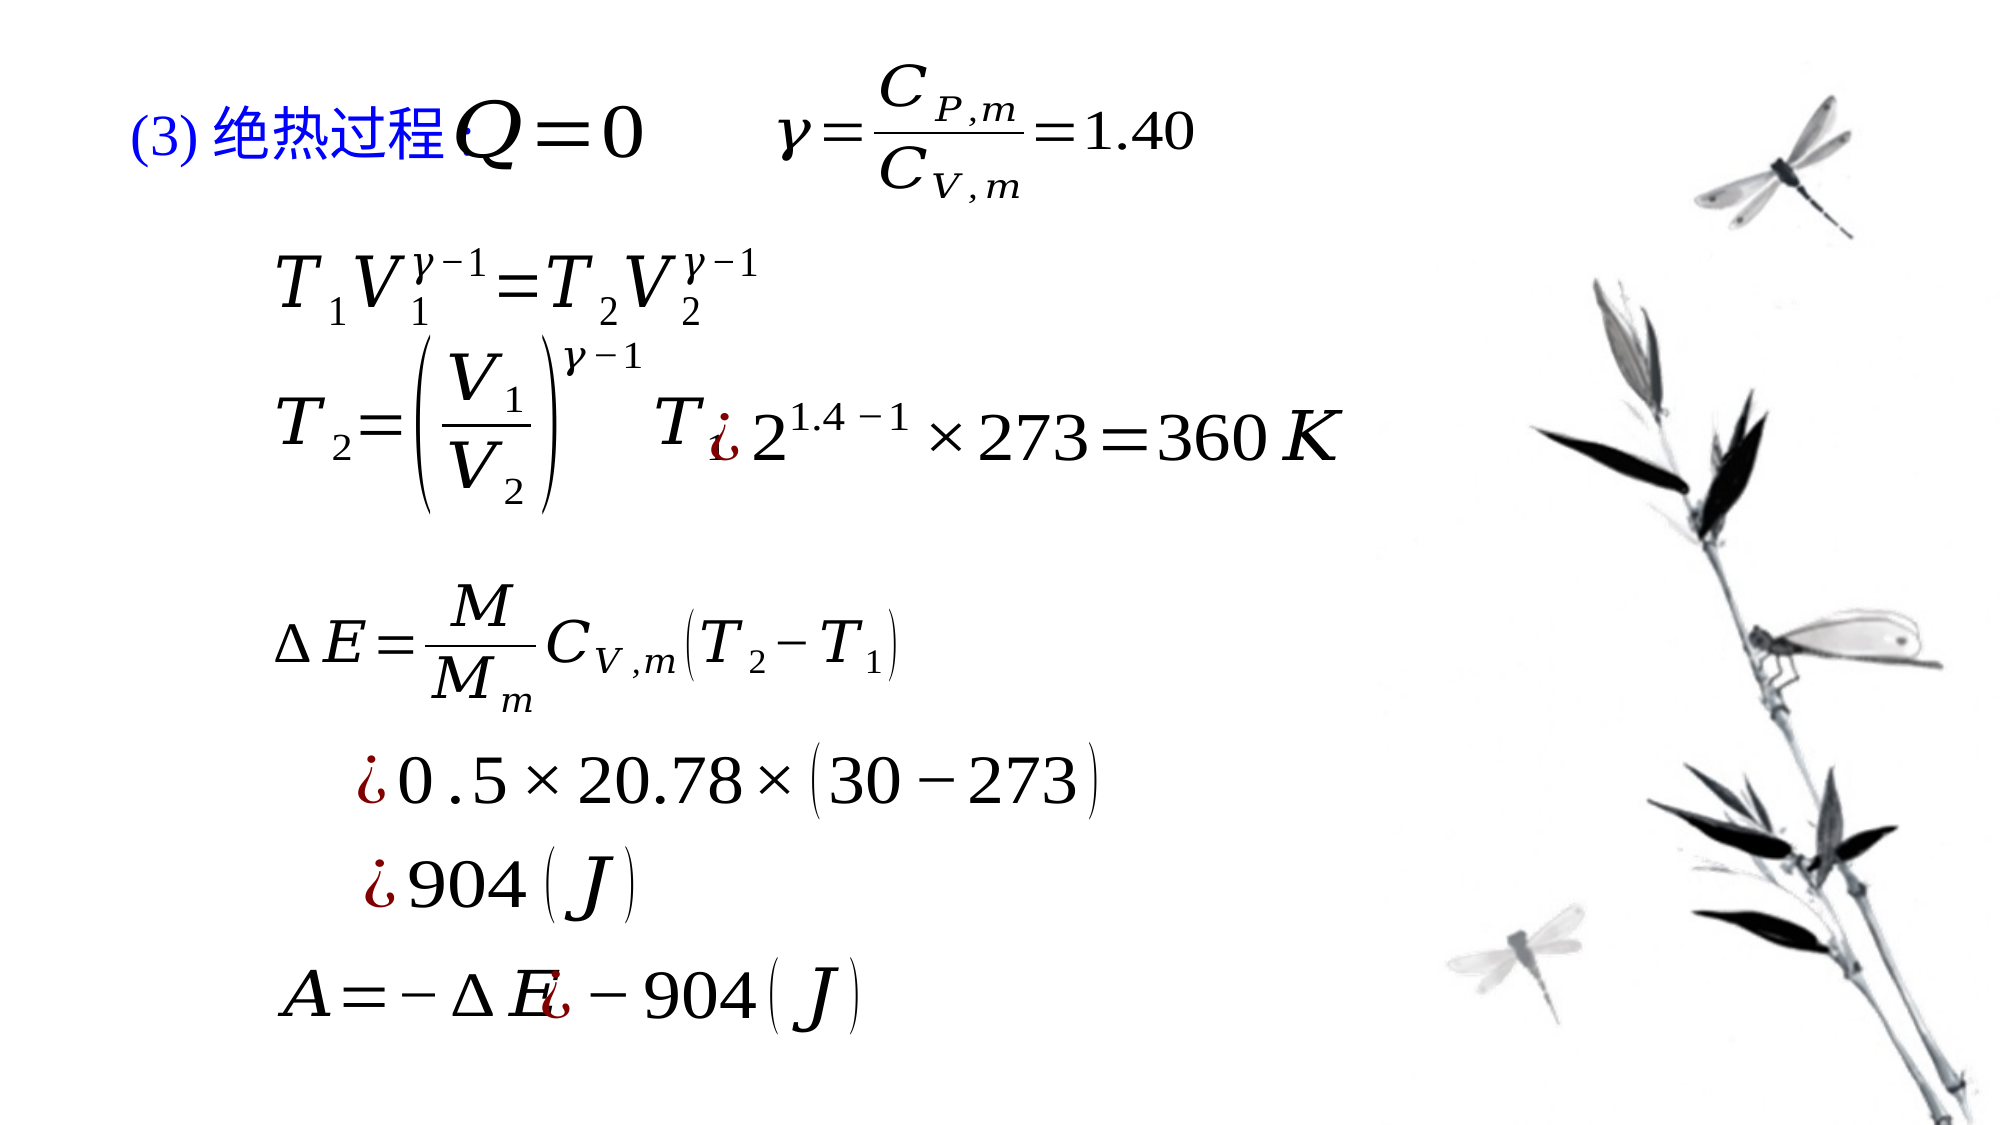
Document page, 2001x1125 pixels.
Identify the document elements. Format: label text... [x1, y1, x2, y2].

picture [1376, 61, 2000, 1125]
text_box (3)绝热过程: [115, 89, 533, 175]
